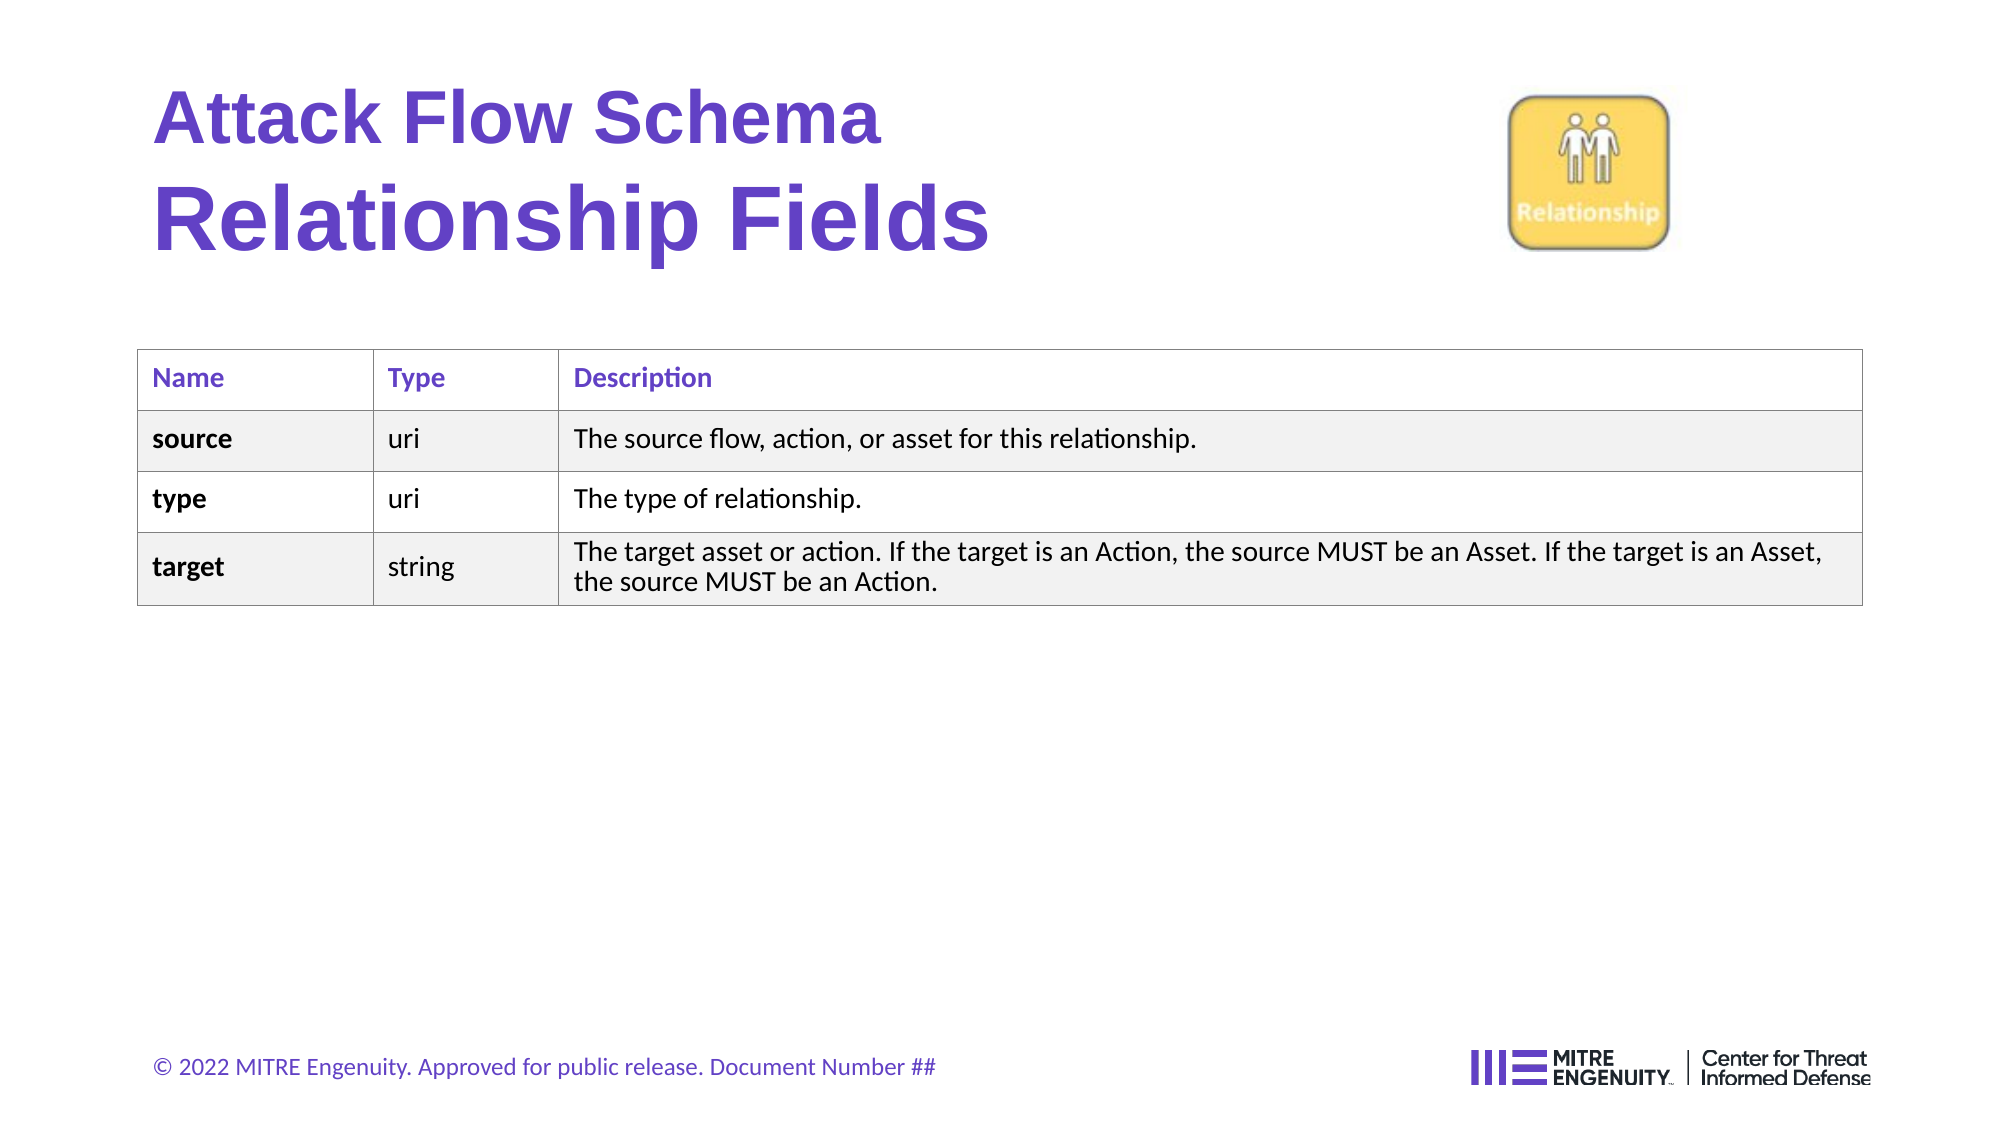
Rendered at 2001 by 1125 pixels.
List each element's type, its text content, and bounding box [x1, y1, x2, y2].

table_cell source [138, 411, 373, 471]
table_cell uri [374, 411, 558, 471]
table_cell target [138, 533, 373, 605]
table_header Name [138, 350, 373, 410]
table_cell The source flow, action, or asset for this relationship. [559, 411, 1862, 471]
table_cell string [374, 533, 558, 605]
table_cell The type of relationship. [559, 472, 1862, 532]
table_cell The target asset or action. If the target is an Action, the source MUST be an Asset. If the target is an Asset, the source MUST be an Action. [559, 533, 1862, 605]
footer © 2022 MITRE Engenuity. Approved for public release. Document Number ## [137, 1035, 1158, 1096]
table_header Type [374, 350, 558, 410]
table_cell uri [374, 472, 558, 532]
table_header Description [559, 350, 1862, 410]
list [1499, 85, 1688, 252]
table_cell type [138, 472, 373, 532]
title Attack Flow Schema Relationship Fields [137, 59, 1900, 278]
